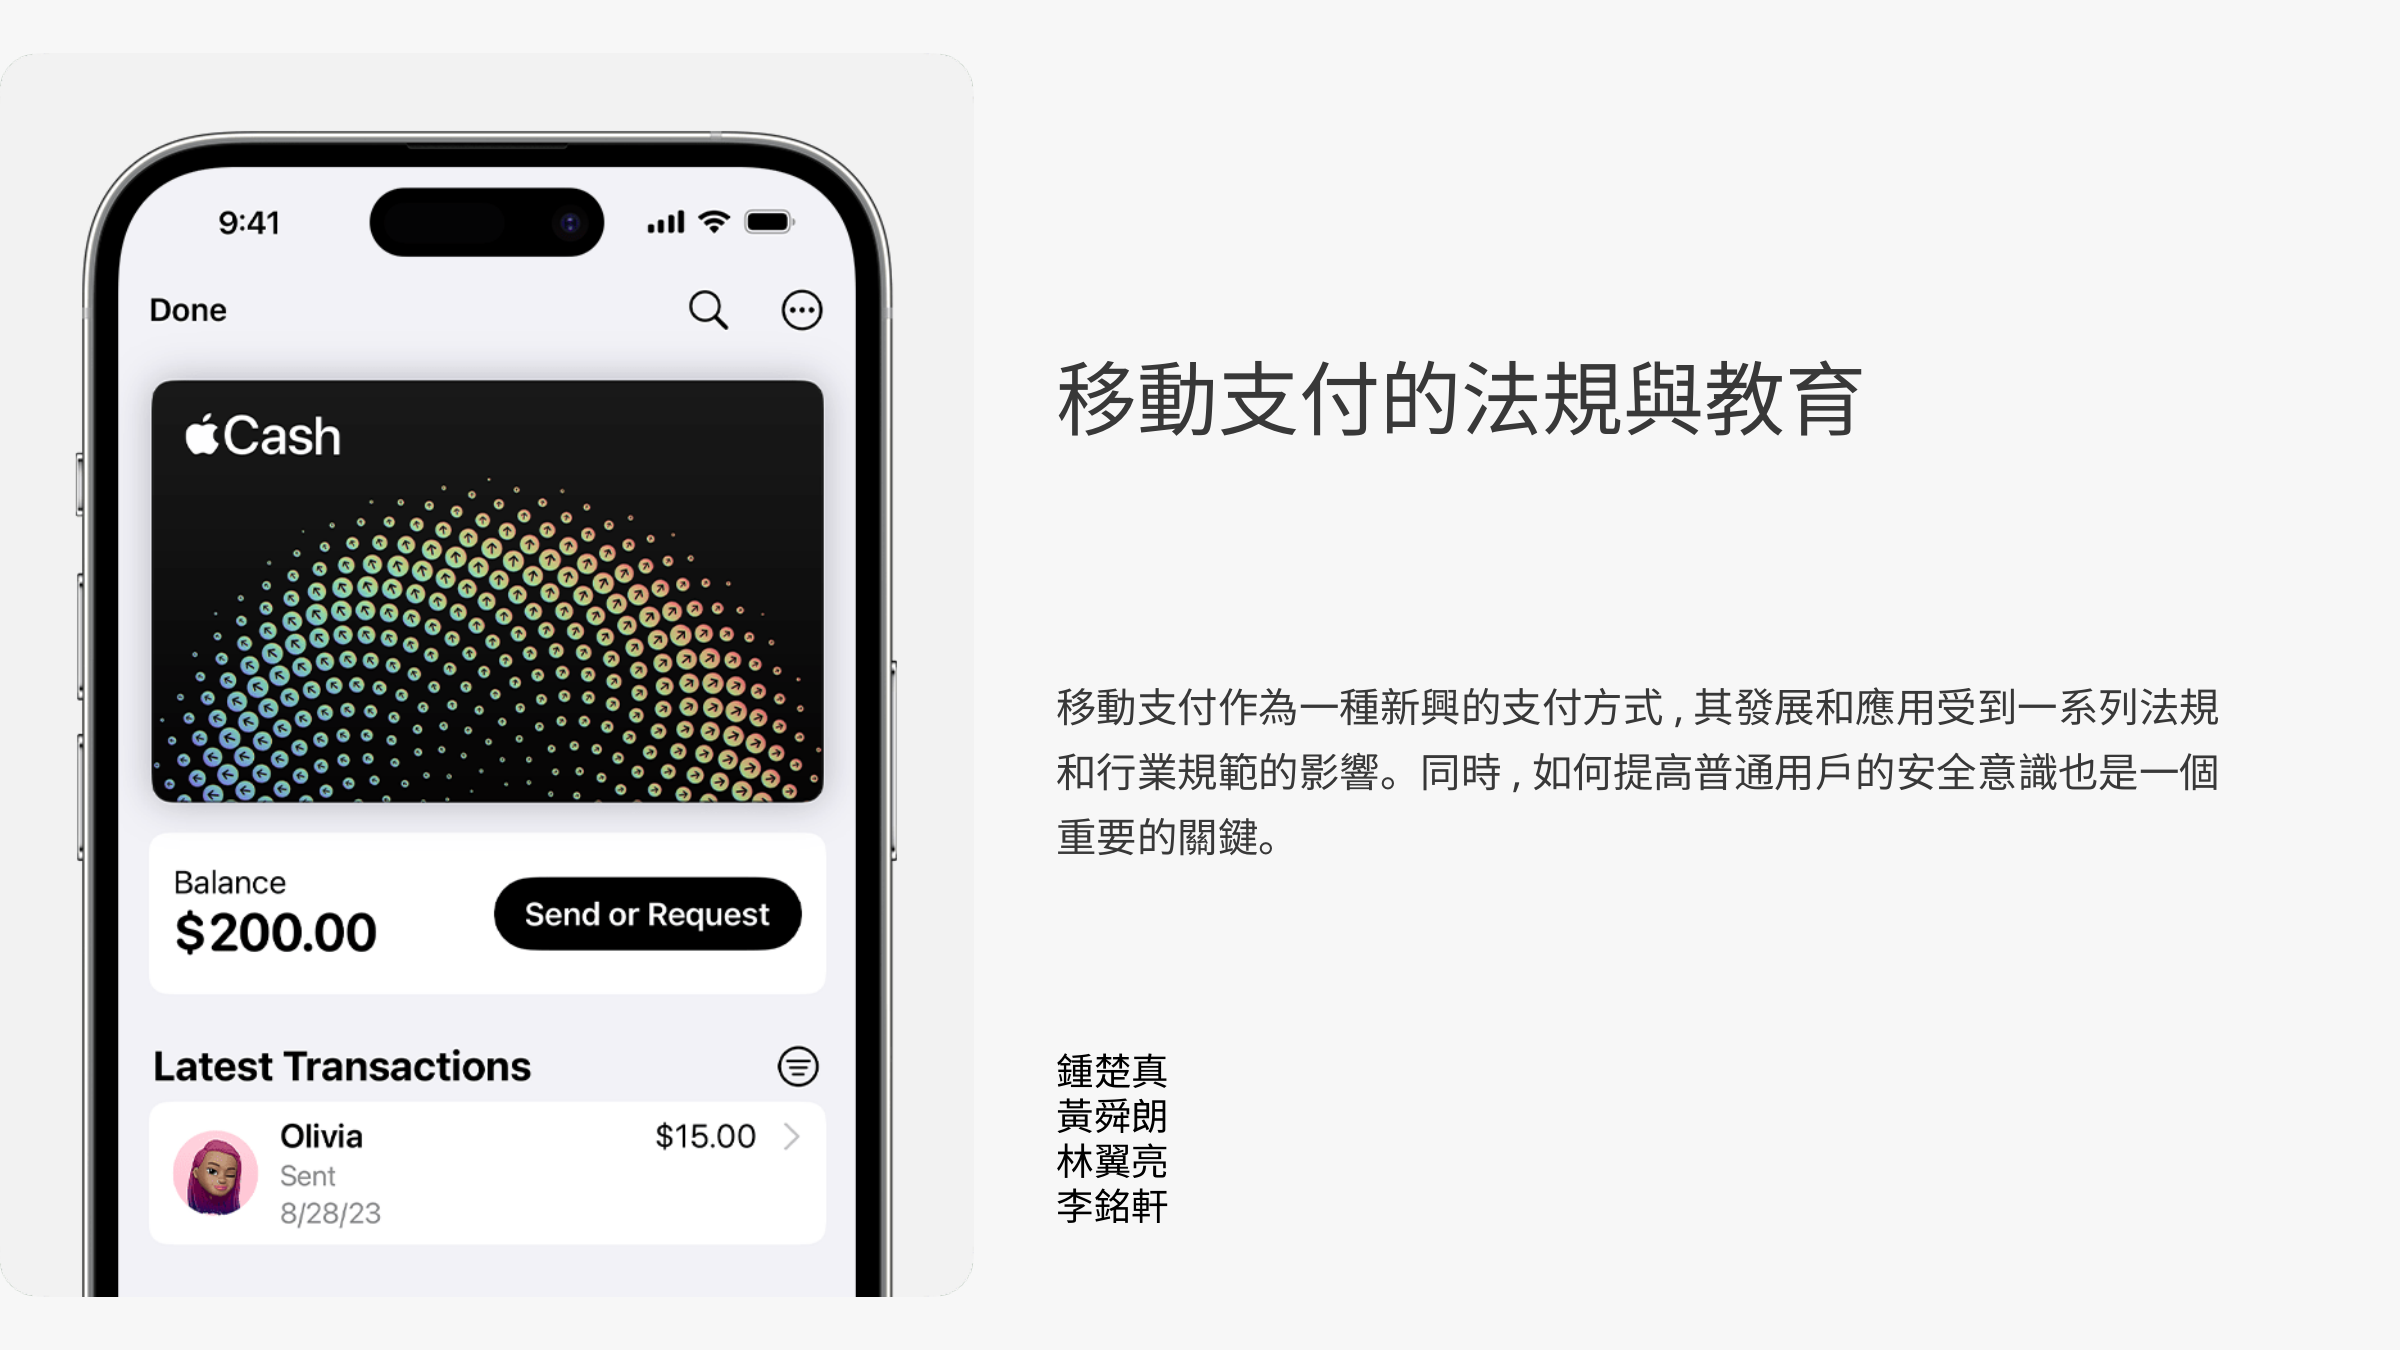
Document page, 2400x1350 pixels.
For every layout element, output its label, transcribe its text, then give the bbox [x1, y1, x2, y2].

text_box 移動支付的法規與教育 [1041, 337, 1852, 439]
text_box 鍾楚真 黃舜朗 林翼亮 李銘軒 [1041, 1040, 1744, 1236]
text_box [0, 0, 2400, 1350]
picture [0, 53, 974, 1297]
text_box 移動支付作為一種新興的支付方式,其發展和應用受到一系列法規和行業規範的影響。同時,如何提高普通用戶的安全意識也是一個重要的關鍵。 [1041, 658, 2259, 854]
